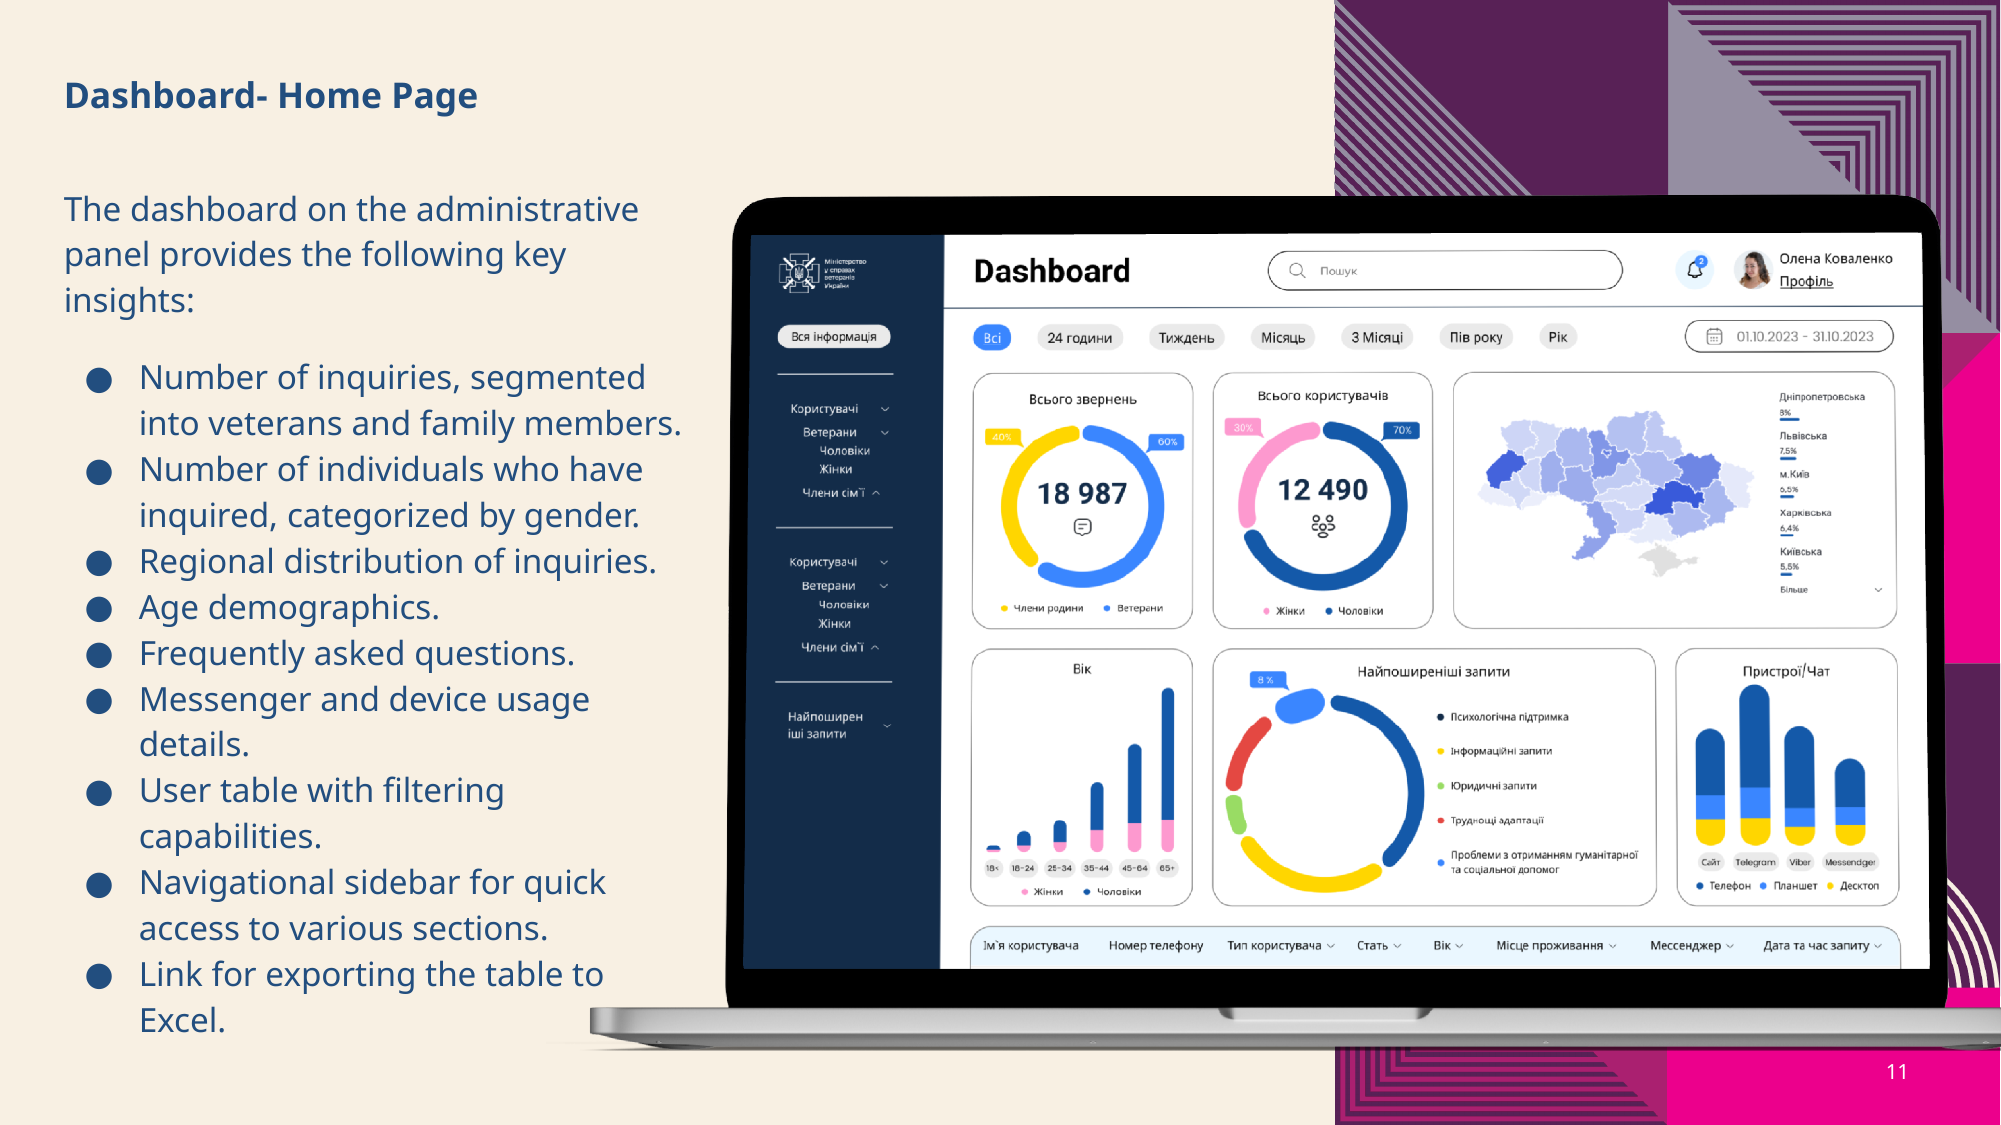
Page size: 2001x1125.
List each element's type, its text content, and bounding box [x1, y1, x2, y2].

list Dashboard- Home Page [48, 59, 819, 120]
picture [545, 0, 2001, 1125]
text_box The dashboard on the administrative panel provides the following key insights: Number of inquiries, segmented into veterans and family members. Number of individuals who have inquired, categorized by gender. Regional distribution of inquiries. Age demographics. Frequently asked questions. Messenger and device usage details. User table with filtering capabilities. Navigational sidebar for quick access to various sections. Link for exporting the table to Excel. [48, 166, 540, 1054]
